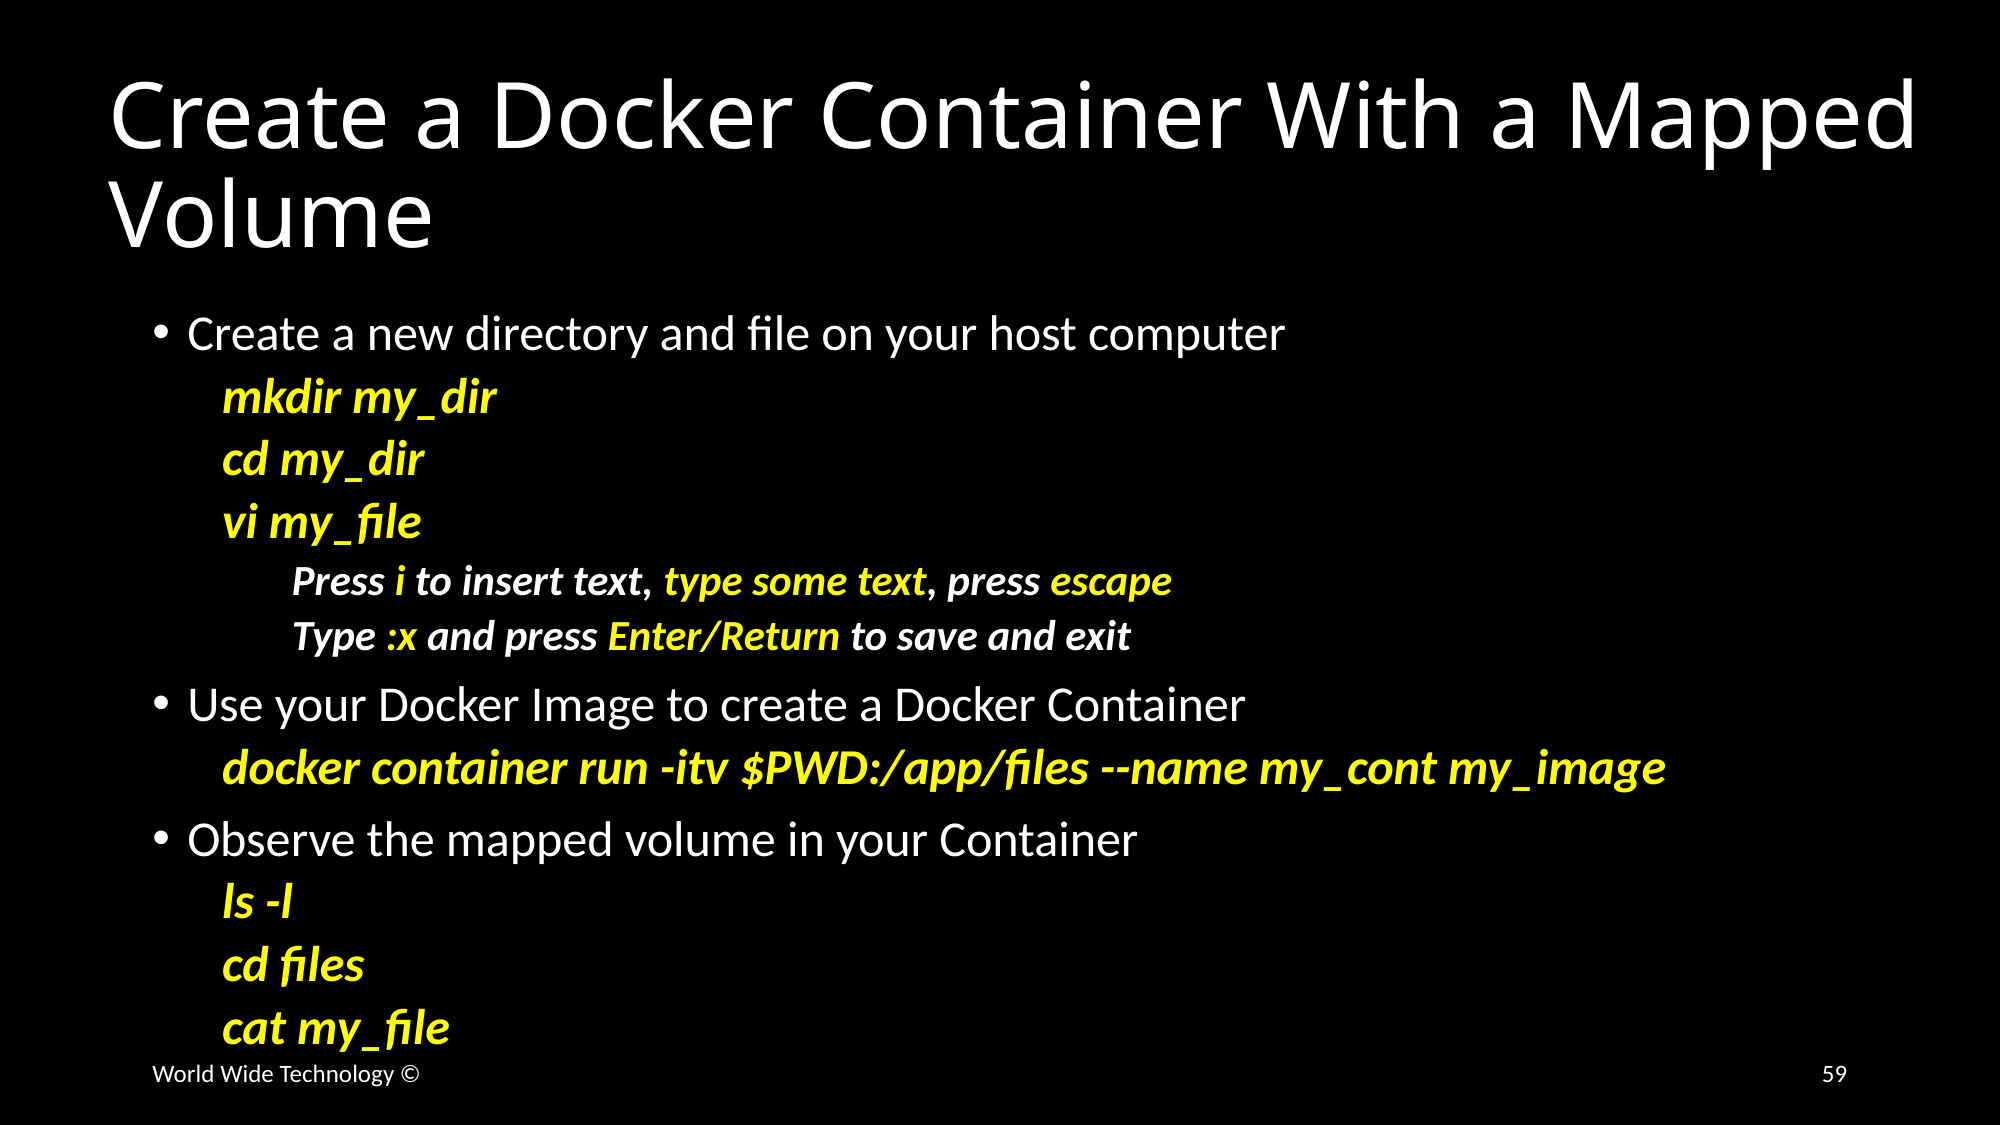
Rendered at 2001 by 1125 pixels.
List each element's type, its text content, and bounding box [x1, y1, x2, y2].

list Create a new directory and file on your host computer mkdir my_dir cd my_dir vi my_file Press i to insert text, type some text, press escape Type :x and press Enter/Return to save and exit Use your Docker Image to create a Docker Container docker container run -itv $PWD:/app/files --name my_cont my_image Observe the mapped volume in your Container ls -l cd files cat my_file [137, 299, 1942, 1066]
title Create a Docker Container With a Mapped Volume [93, 59, 2000, 278]
slide_number 59 [1412, 1042, 1863, 1103]
slide_number World Wide Technology © [137, 1042, 588, 1103]
